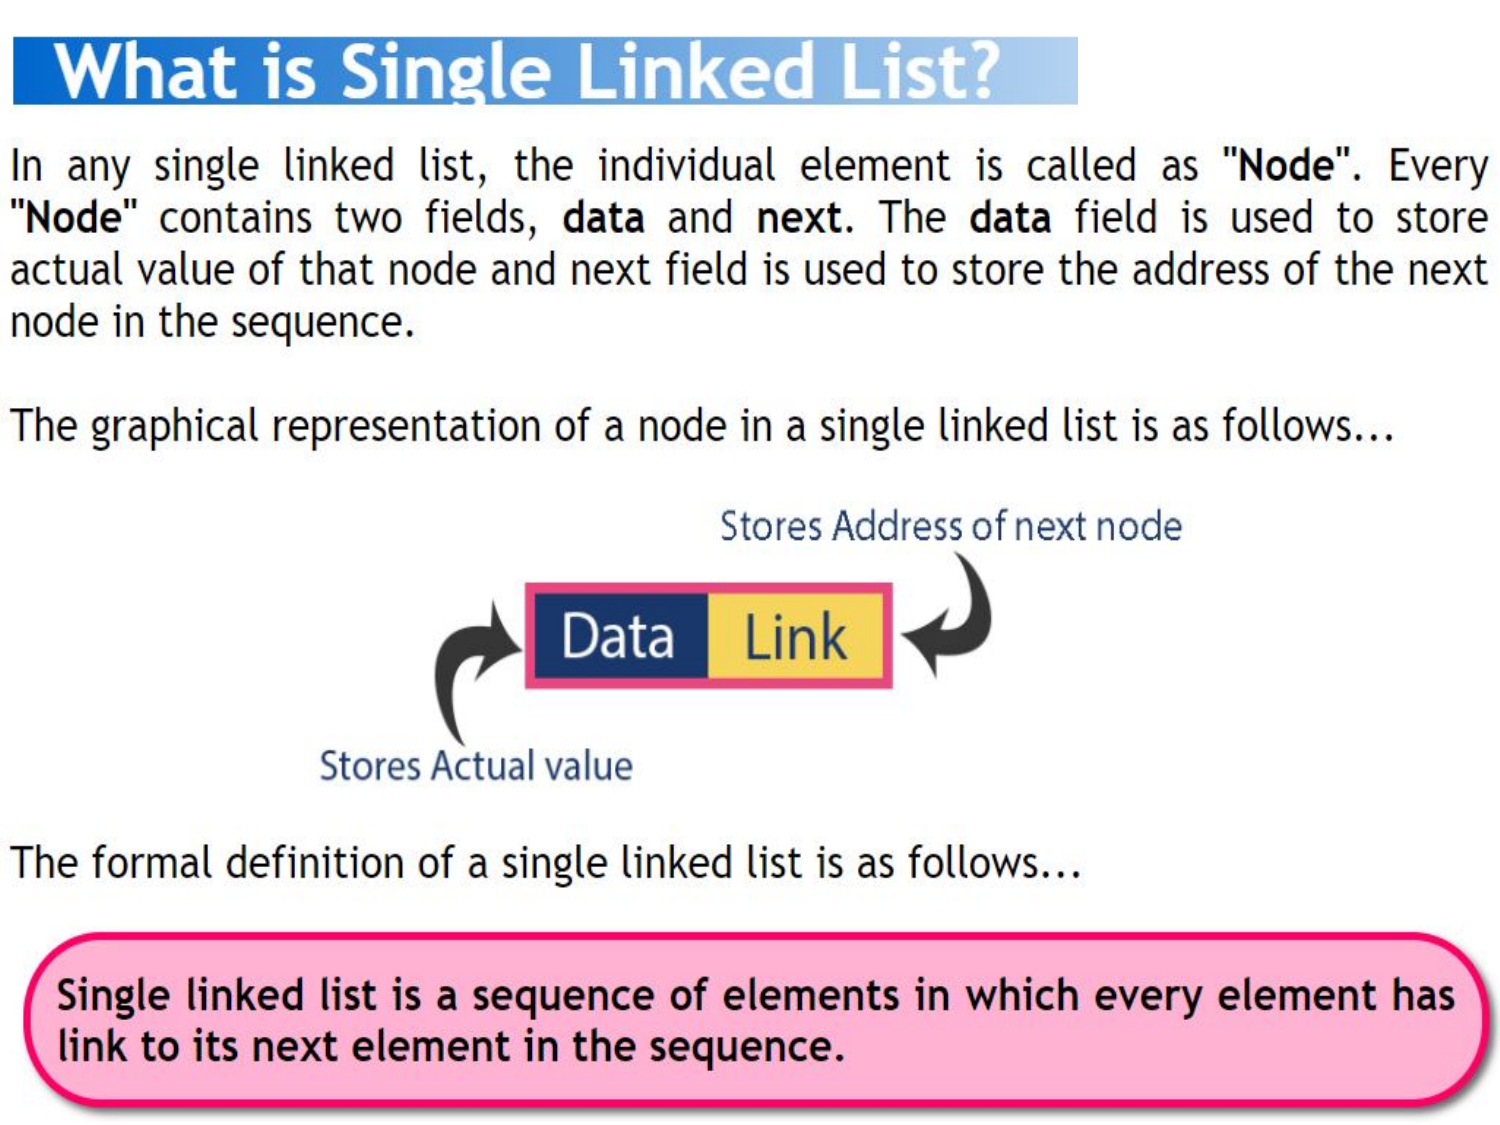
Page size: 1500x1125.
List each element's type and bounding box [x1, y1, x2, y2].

picture [0, 137, 1500, 797]
picture [0, 824, 1500, 1122]
list [0, 12, 1078, 127]
